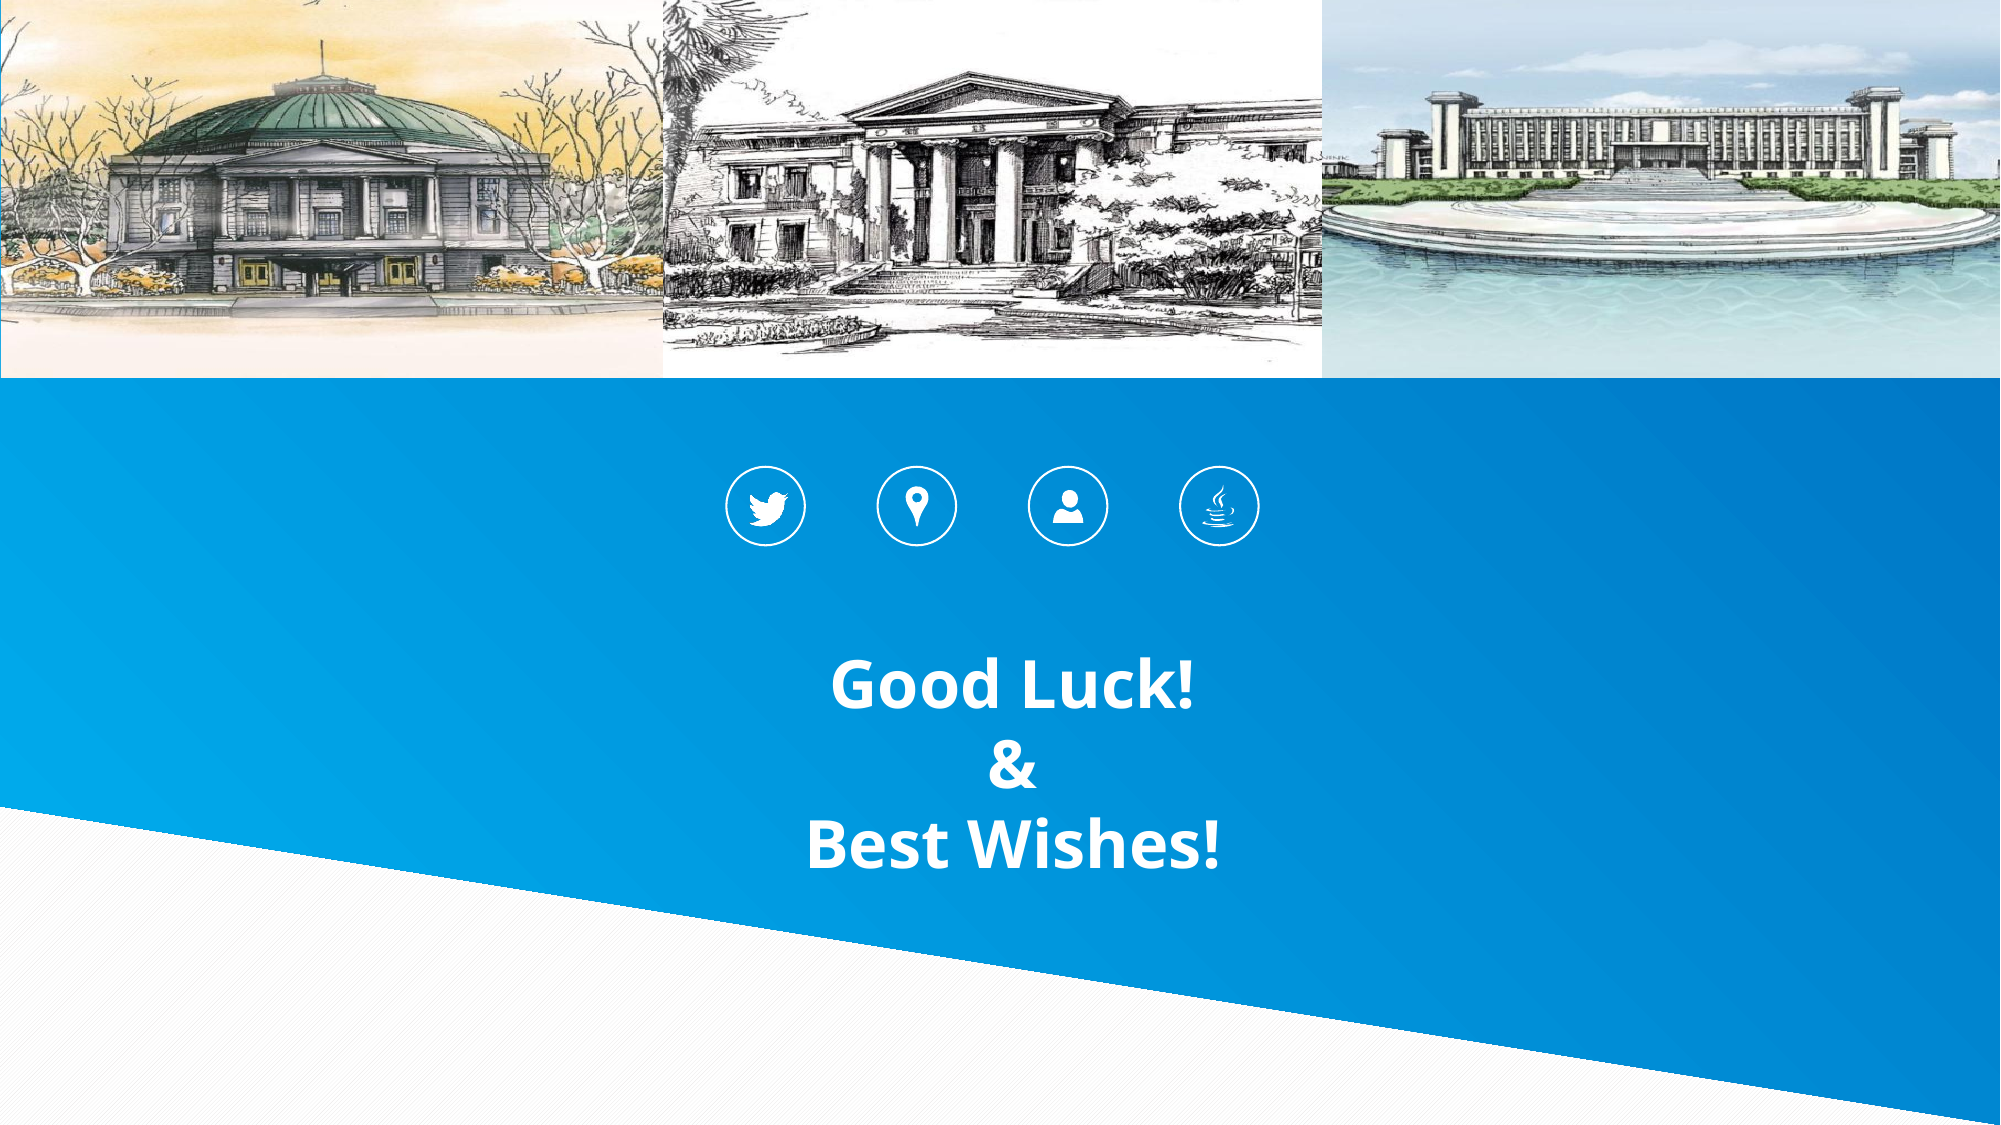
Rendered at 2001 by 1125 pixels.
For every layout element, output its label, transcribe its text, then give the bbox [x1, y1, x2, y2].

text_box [726, 466, 1259, 546]
picture [0, 0, 2000, 378]
text_box Good Luck! & Best Wishes! [789, 634, 1237, 890]
